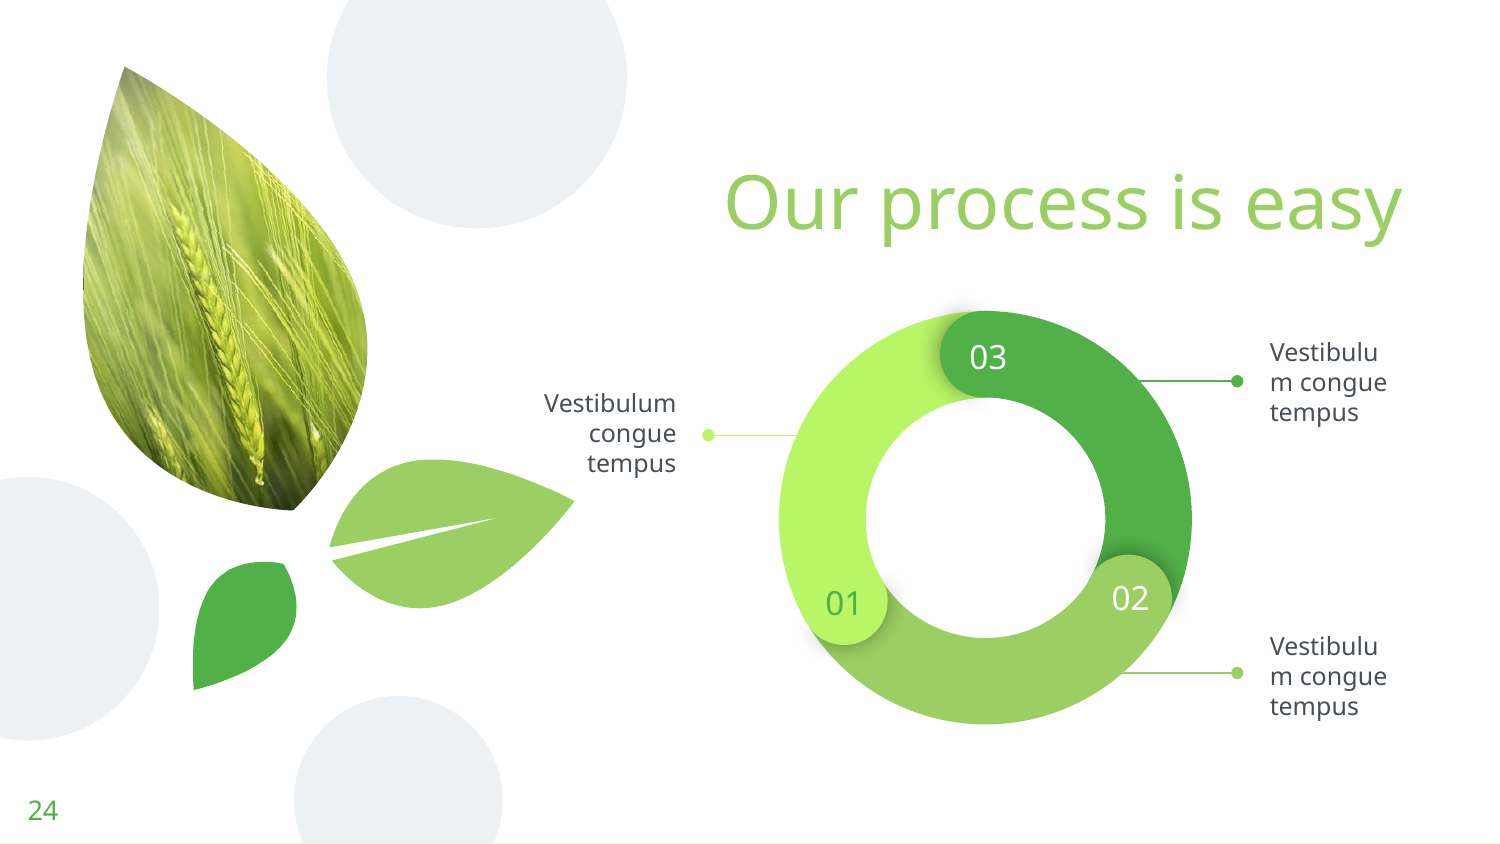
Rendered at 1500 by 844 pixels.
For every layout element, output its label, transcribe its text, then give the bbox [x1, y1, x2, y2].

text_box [698, 234, 1272, 805]
picture [82, 66, 371, 511]
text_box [1277, 578, 1410, 773]
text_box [1277, 284, 1410, 479]
title Our process is easy [708, 146, 1425, 260]
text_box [528, 335, 693, 530]
slide_number 24 [12, 779, 103, 844]
